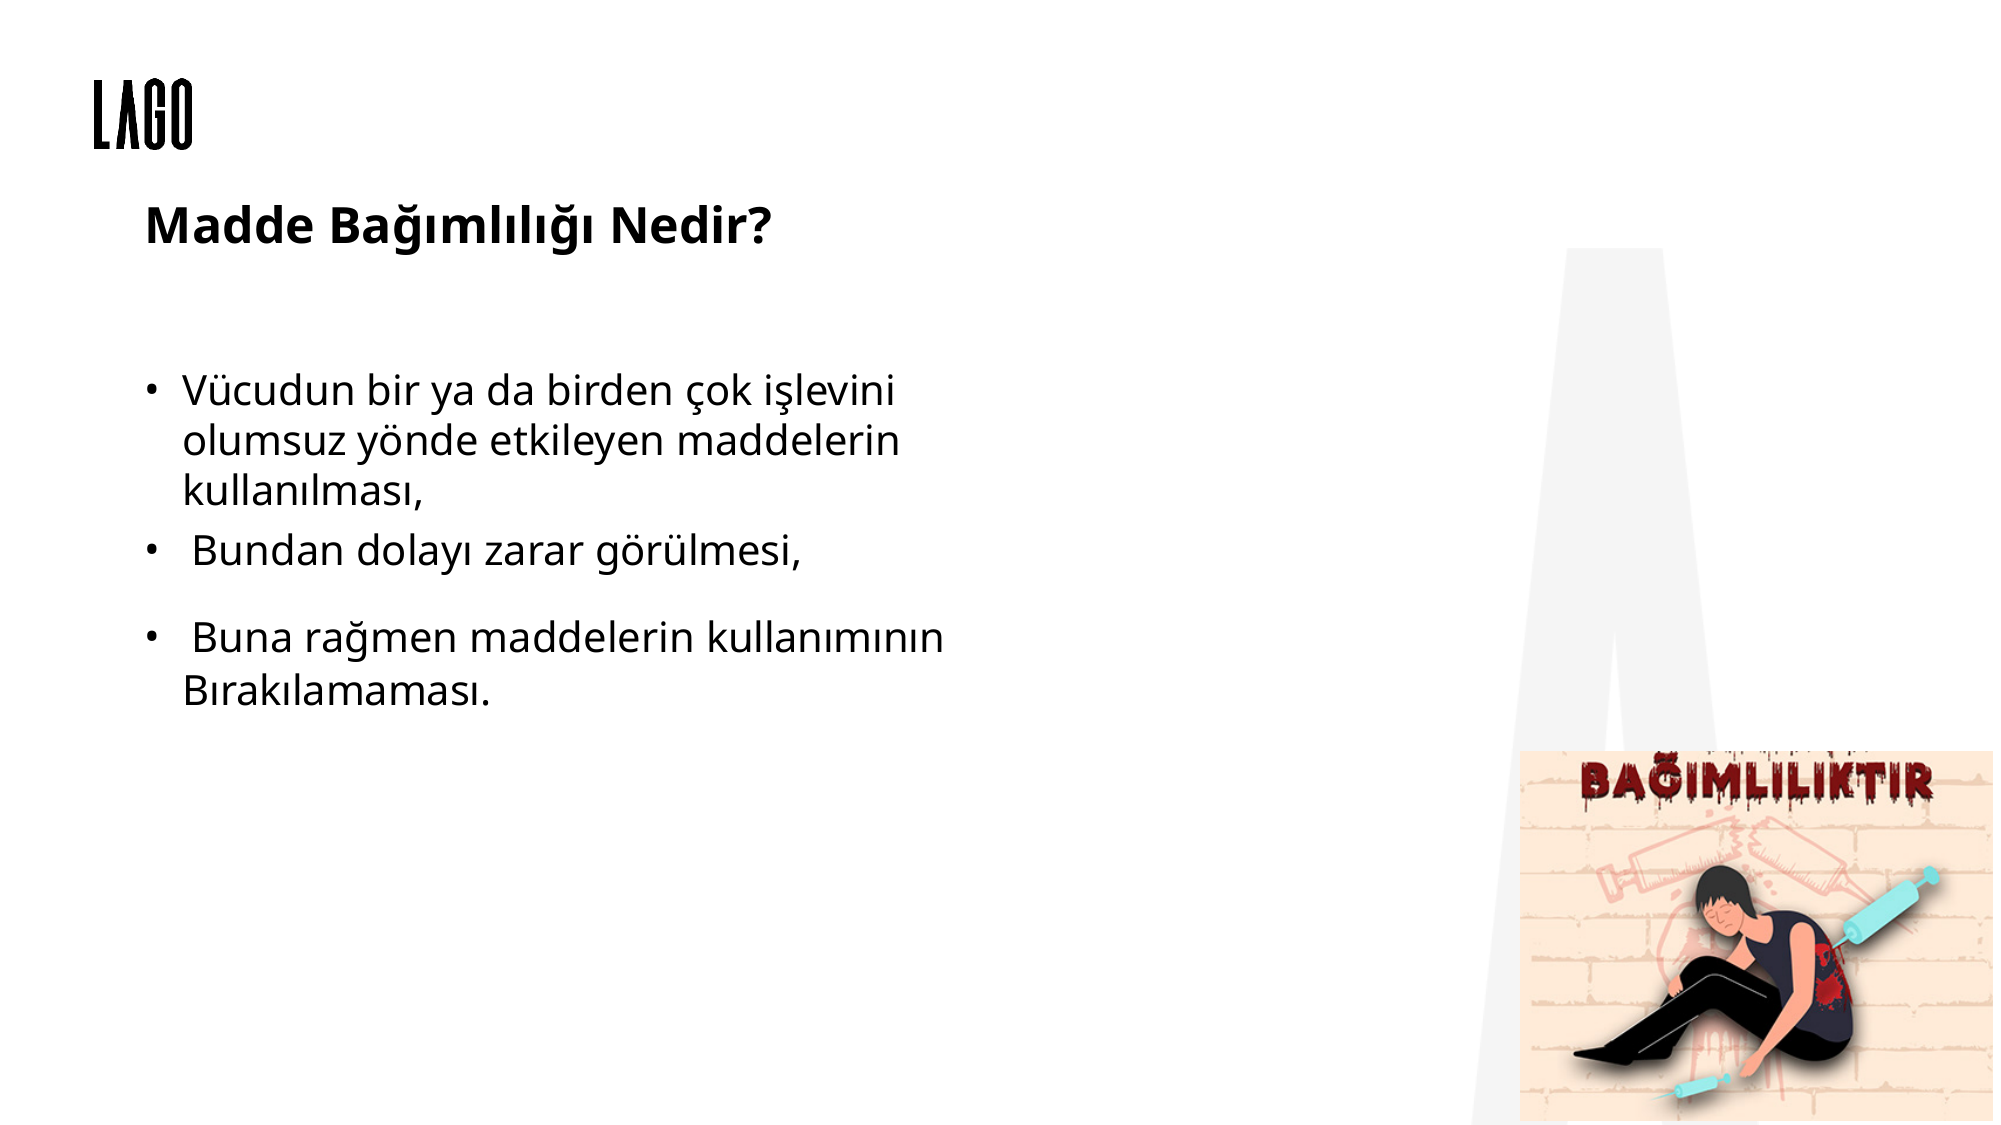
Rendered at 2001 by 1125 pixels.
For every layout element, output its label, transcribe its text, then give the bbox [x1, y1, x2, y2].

picture [1471, 248, 1993, 1125]
text_box Vücudun bir ya da birden çok işlevini olumsuz yönde etkileyen maddelerin kullanılması, Bundan dolayı zarar görülmesi, Buna rağmen maddelerin kullanımının Bırakılamaması. [142, 339, 1000, 714]
picture [94, 78, 192, 150]
text_box Madde Bağımlılığı Nedir? [142, 141, 1411, 253]
